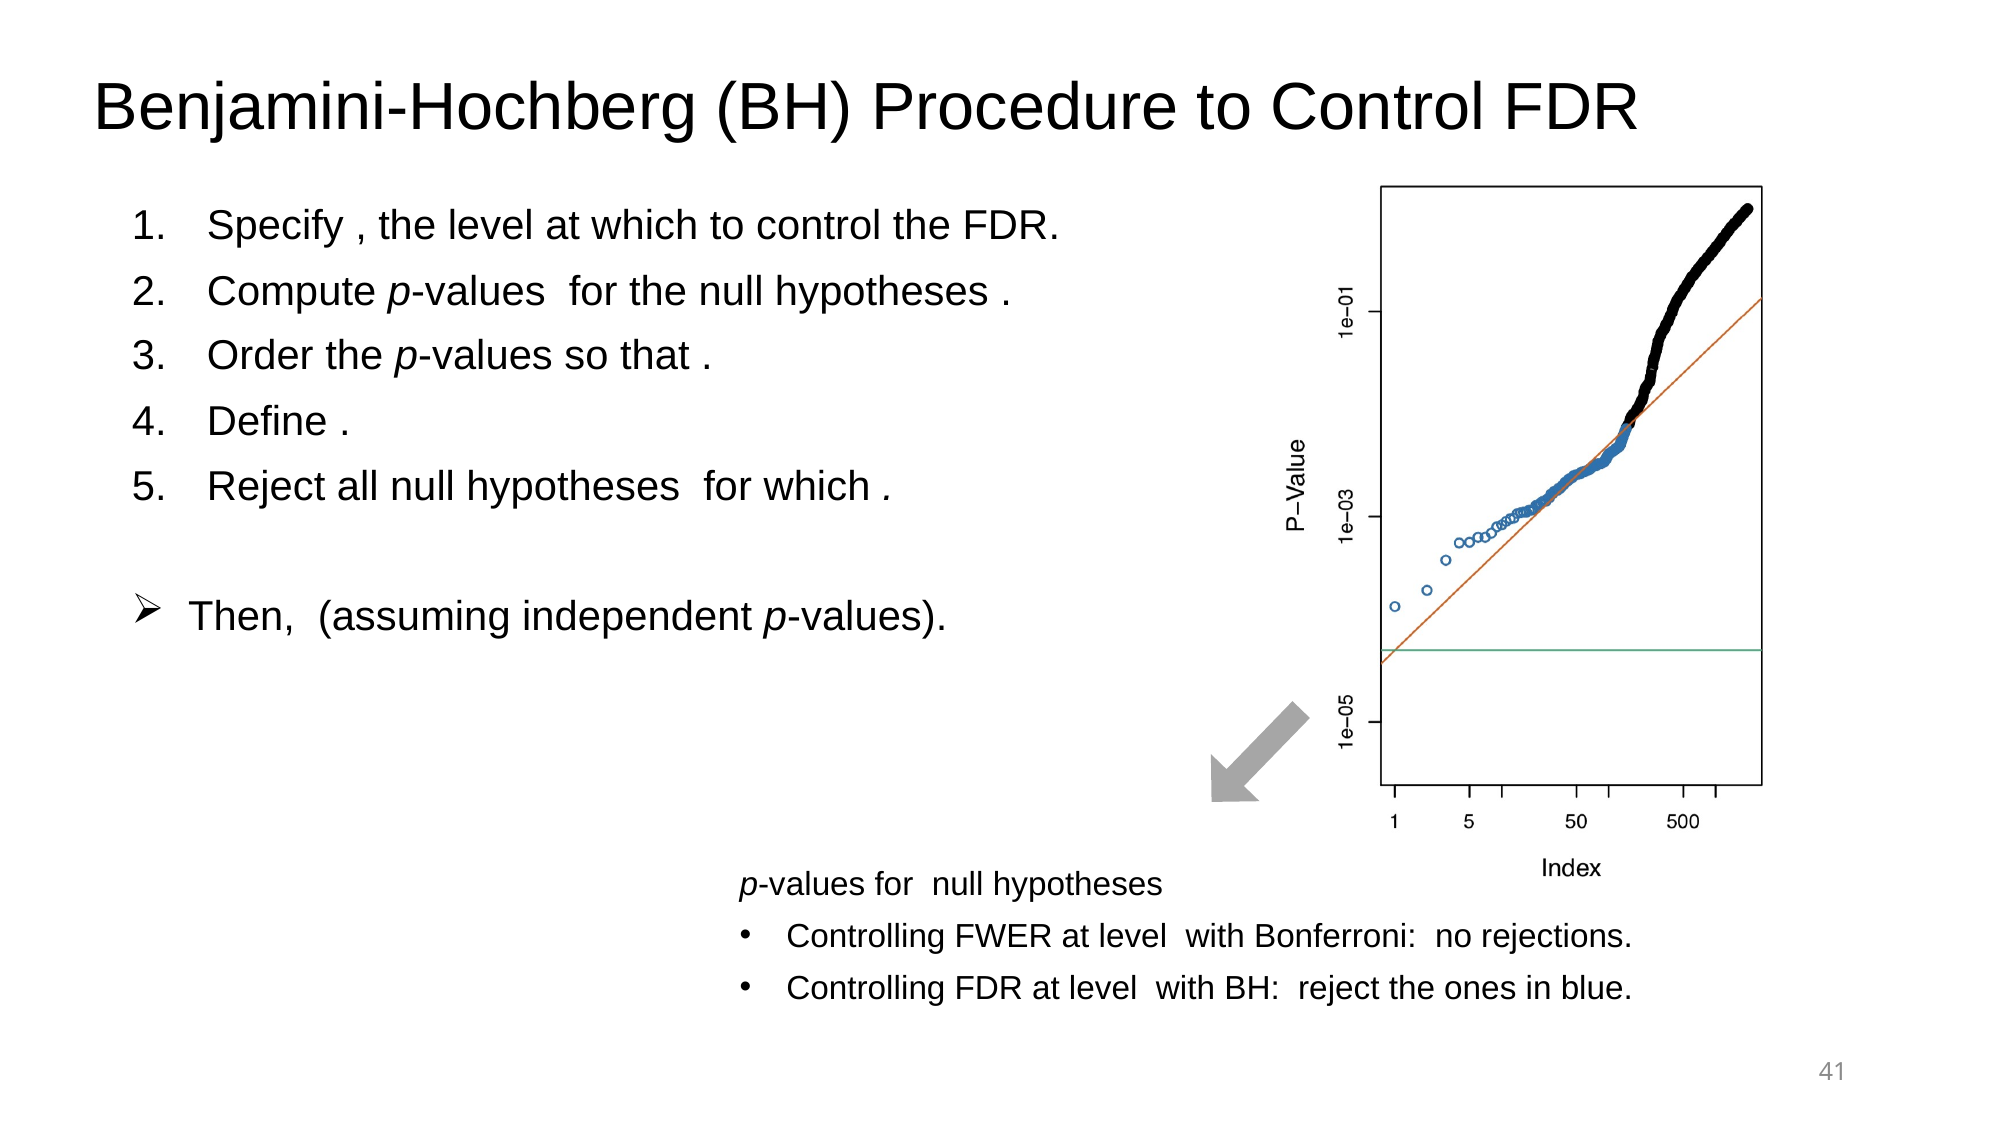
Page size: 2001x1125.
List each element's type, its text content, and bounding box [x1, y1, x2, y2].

text_box Benjamini-Hochberg (BH) Procedure to Control FDR [78, 43, 1744, 173]
picture [1285, 185, 1763, 877]
text_box [1209, 707, 1285, 803]
slide_number 41 [1412, 1042, 1863, 1103]
